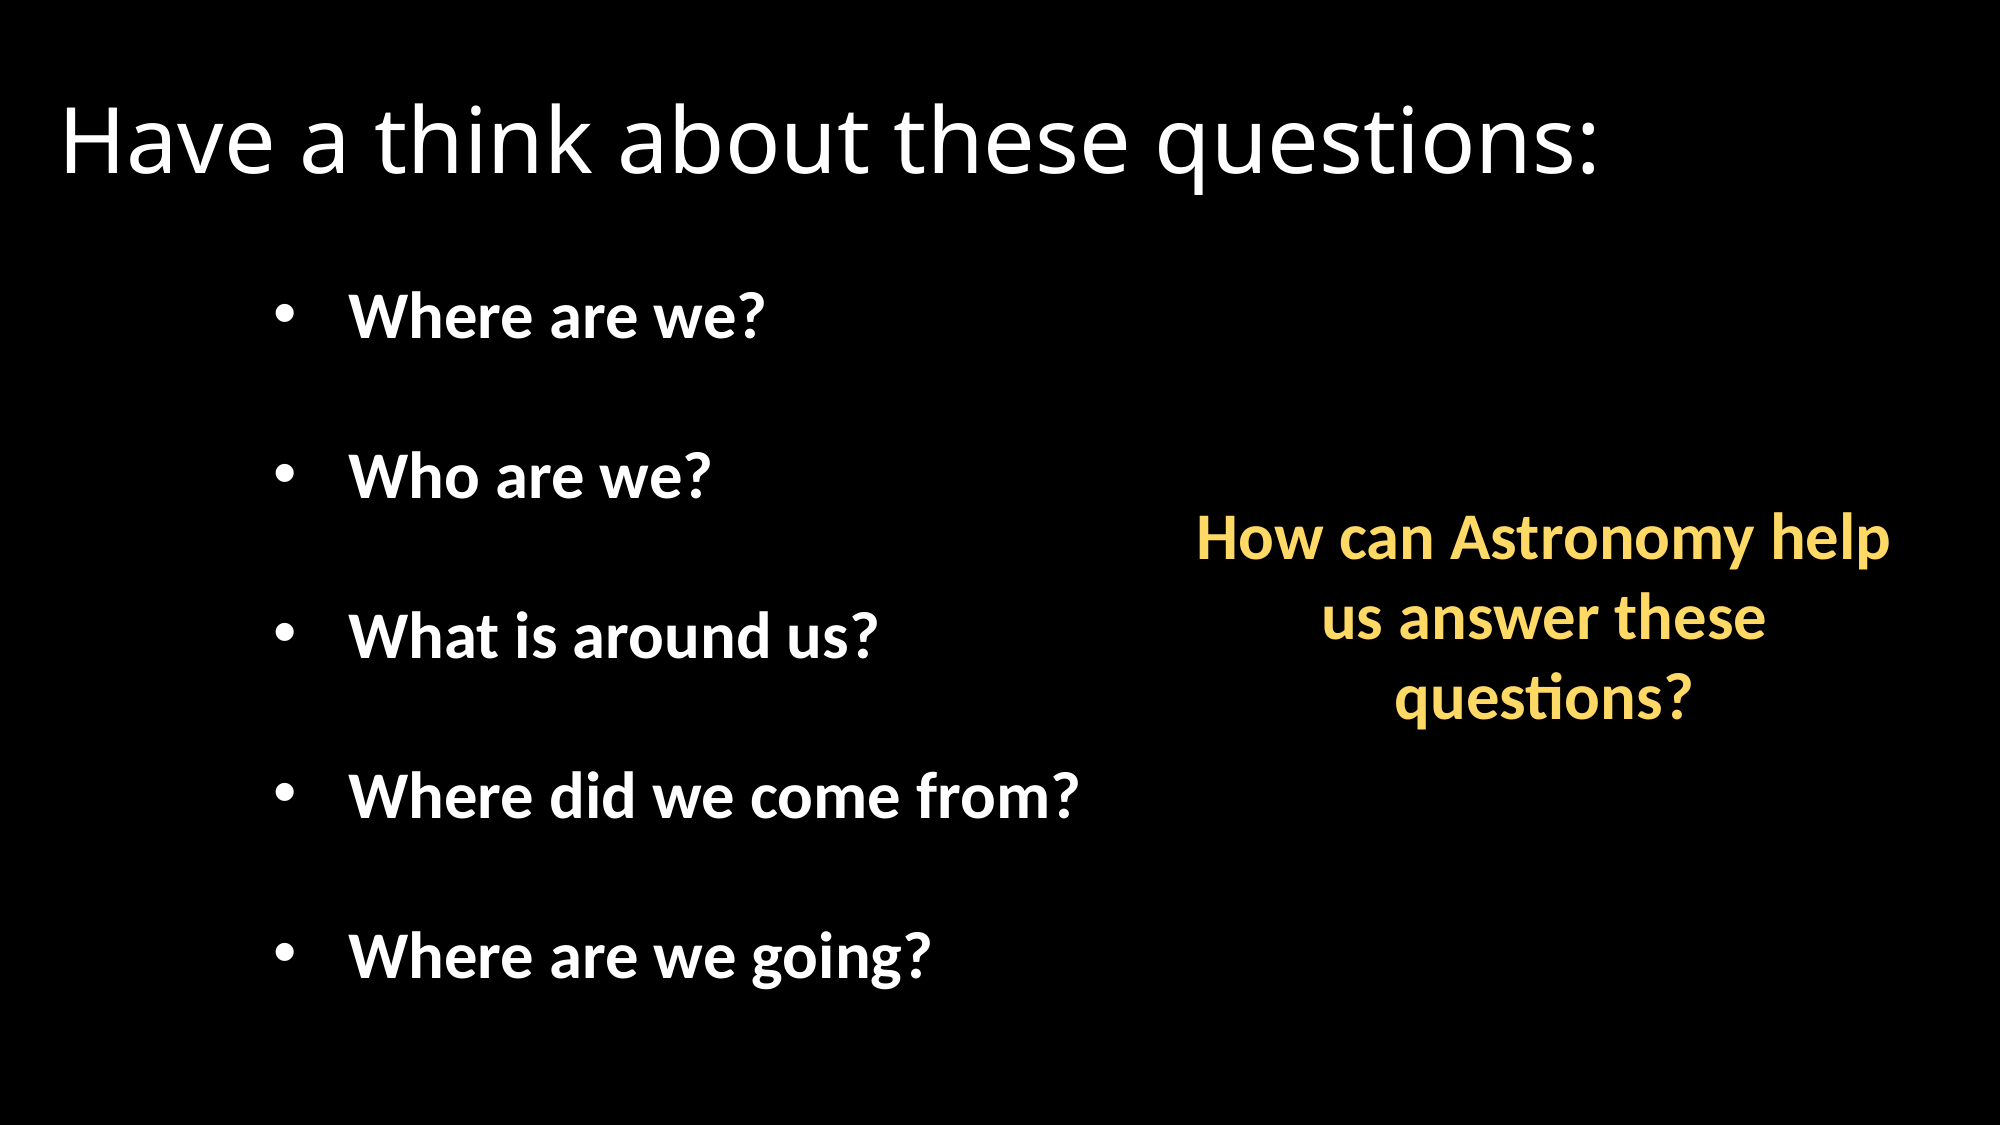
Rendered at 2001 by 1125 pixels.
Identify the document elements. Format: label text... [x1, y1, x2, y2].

text_box Where are we? Who are we? What is around us? Where did we come from? Where are we going? [258, 264, 1188, 999]
text_box How can Astronomy help us answer these questions? [1171, 485, 1917, 741]
title Have a think about these questions: [43, 35, 1769, 253]
